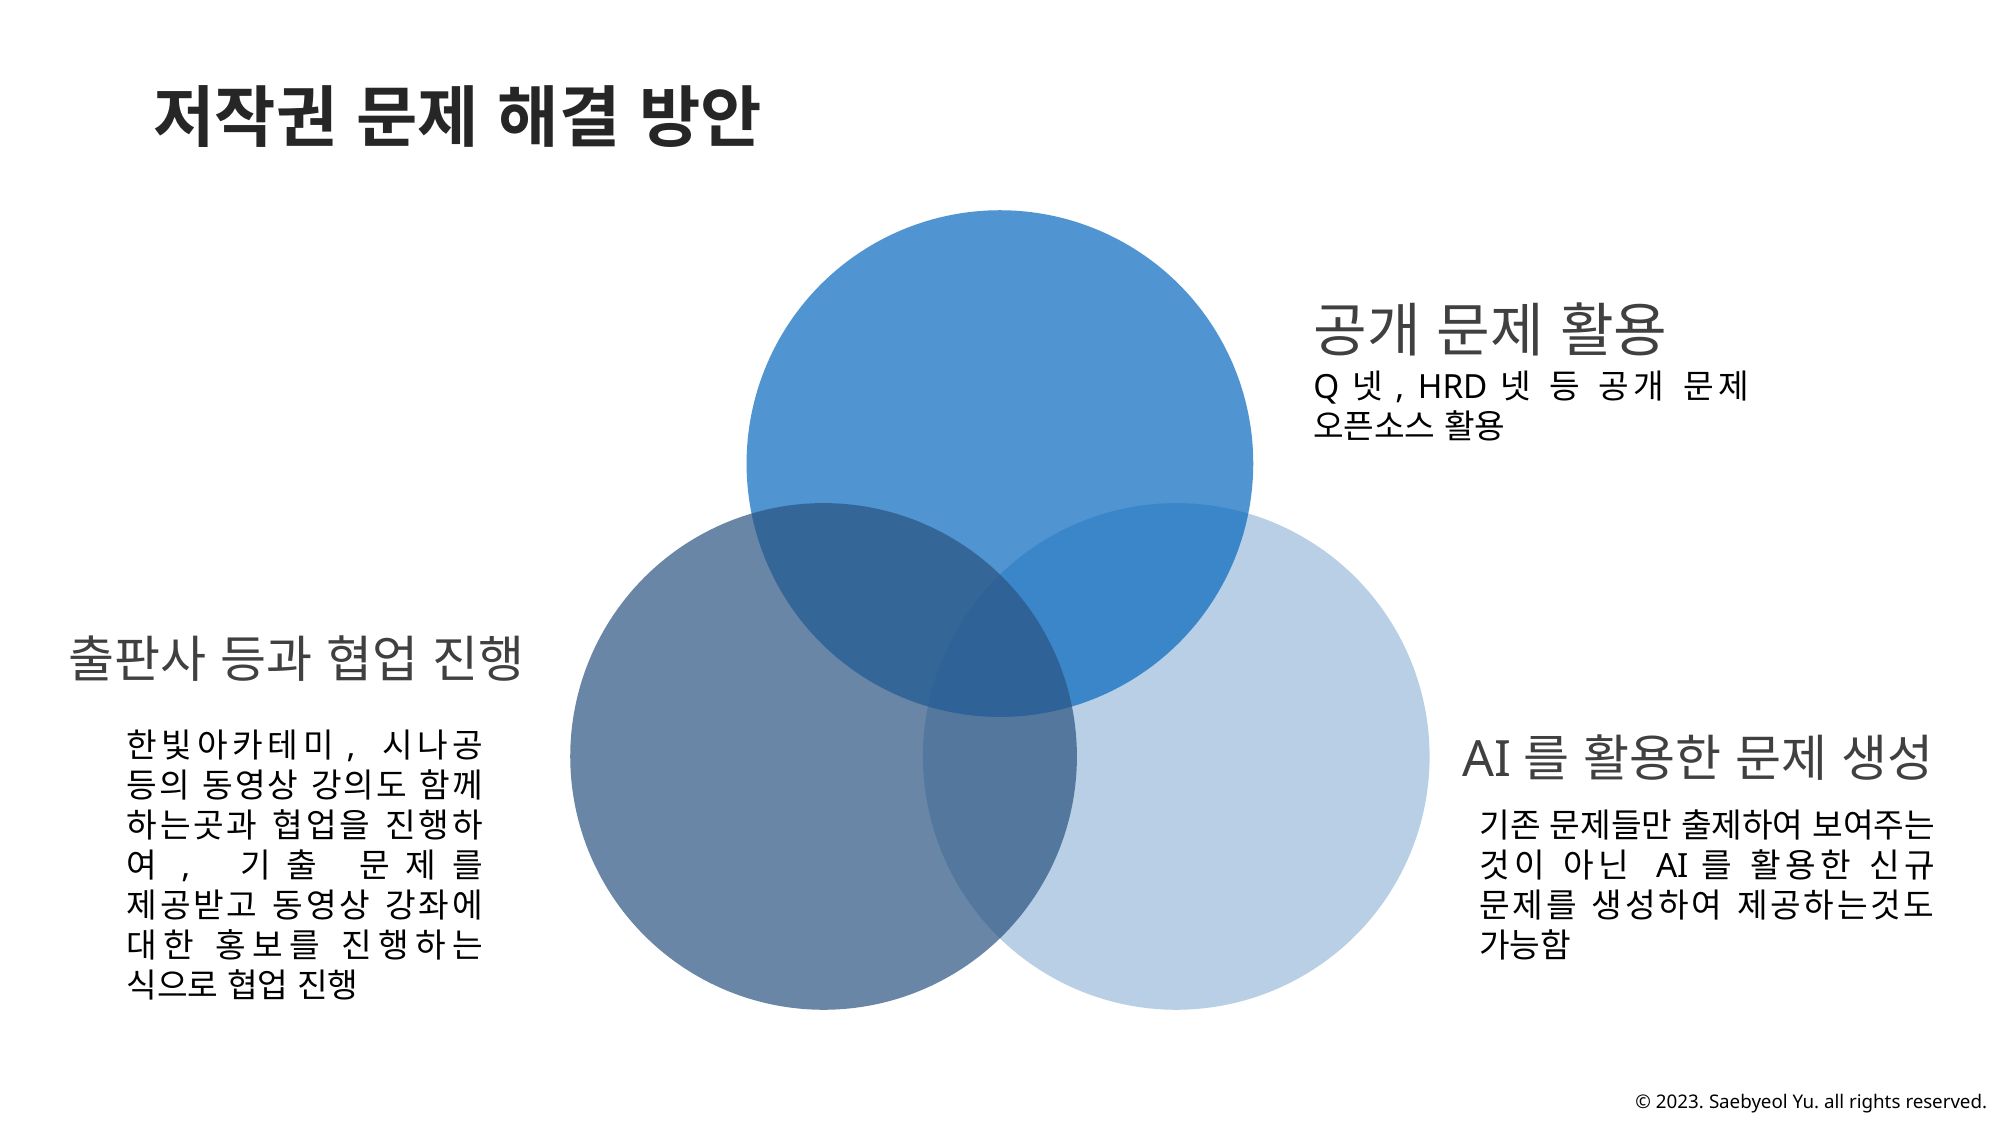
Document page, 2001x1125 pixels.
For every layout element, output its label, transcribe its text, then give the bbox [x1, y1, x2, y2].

text_box 한빛아카테미, 시나공 등의 동영상 강의도 함께 하는곳과 협업을 진행하여, 기출 문제를 제공받고 동영상 강좌에 대한 홍보를 진행하는 식으로 협업 진행 [111, 716, 498, 1012]
text_box 공개 문제 활용 [1298, 285, 1722, 357]
text_box 출판사 등과 협업 진행 [54, 620, 571, 695]
text_box [569, 502, 1078, 1011]
text_box 저작권 문제 해결 방안 [138, 67, 779, 162]
text_box AI를 활용한 문제 생성 [1447, 718, 2000, 794]
text_box 기존 문제들만 출제하여 보여주는 것이 아닌 AI를 활용한 신규 문제를 생성하여 제공하는것도 가능함 [1464, 796, 1950, 972]
text_box [1000, 512, 1431, 1011]
text_box [745, 209, 1255, 707]
text_box Q넷, HRD넷 등 공개 문제 오픈소스 활용 [1298, 357, 1765, 453]
